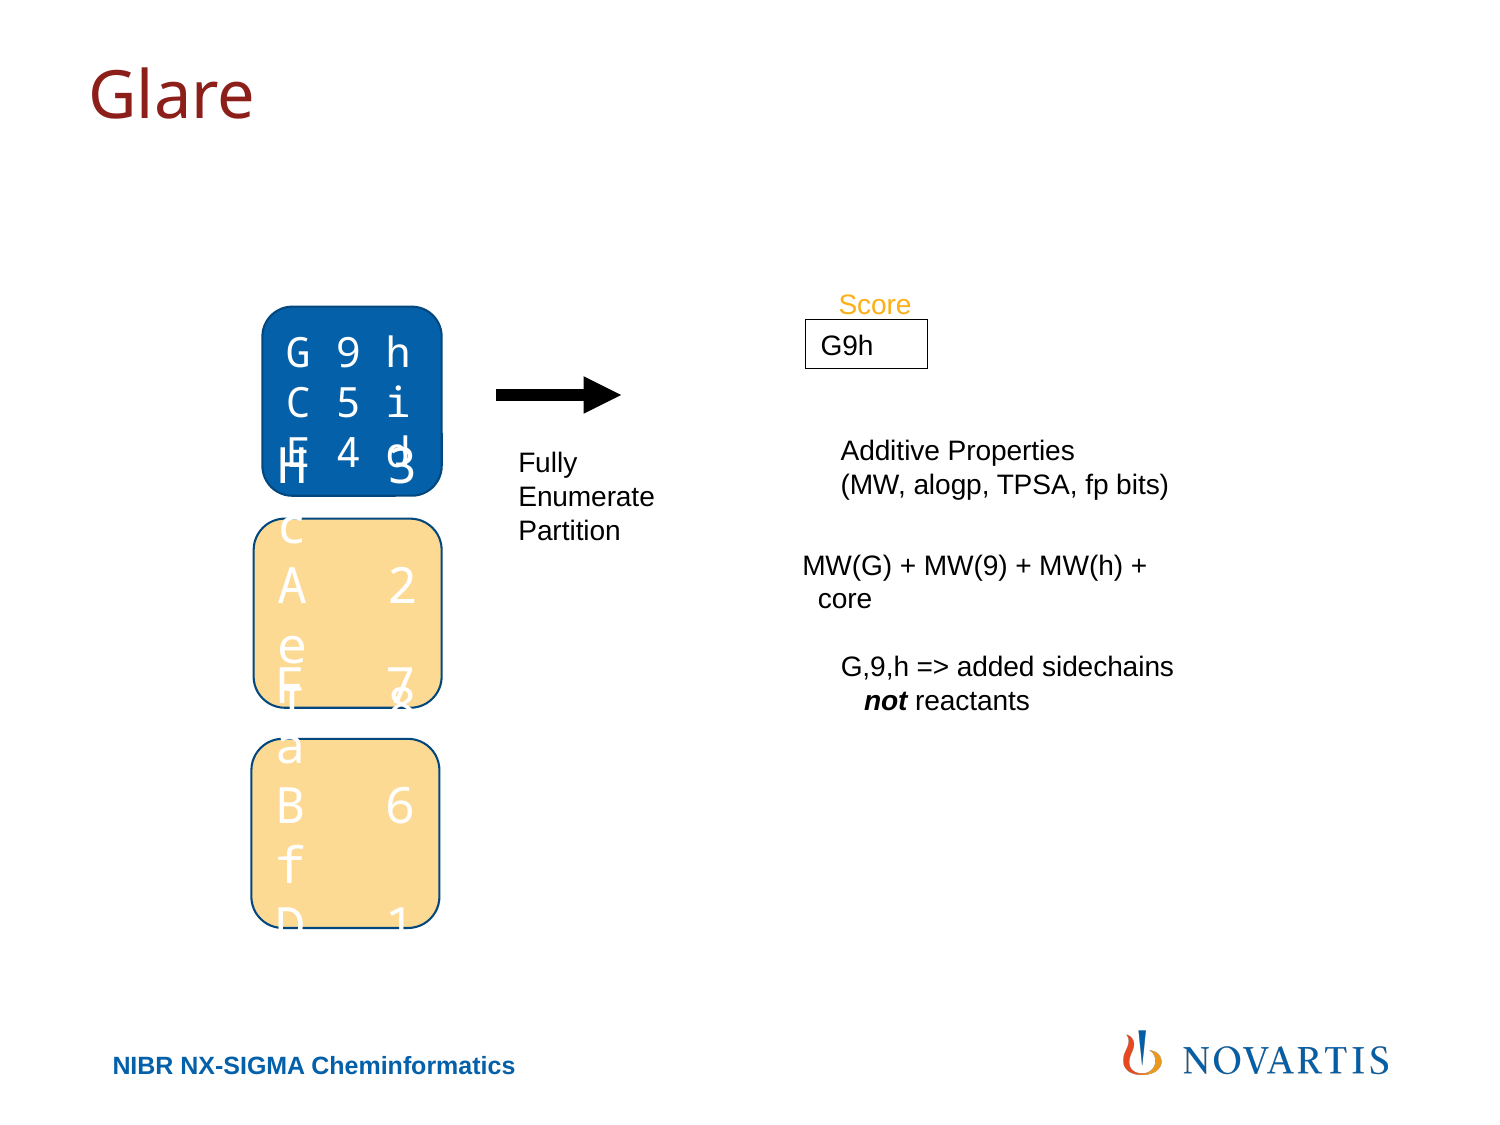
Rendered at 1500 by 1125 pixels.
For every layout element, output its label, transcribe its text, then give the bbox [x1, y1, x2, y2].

text_box G 9 h C 5 i E 4 d [261, 305, 443, 497]
picture [1120, 1027, 1391, 1078]
text_box H 3 c A 2 e I 8 g [252, 517, 443, 709]
text_box F 7 a B 6 f D 1 b [250, 737, 441, 930]
text_box Score [823, 279, 927, 319]
text_box Additive Properties (MW, alogp, TPSA, fp bits) [825, 425, 1185, 508]
text_box MW(G) + MW(9) + MW(h) + core [787, 539, 1163, 622]
text_box Fully Enumerate Partition [503, 437, 670, 554]
text_box G9h [805, 319, 928, 369]
text_box G,9,h => added sidechains not reactants [826, 640, 1190, 724]
title Glare [88, 50, 1454, 182]
